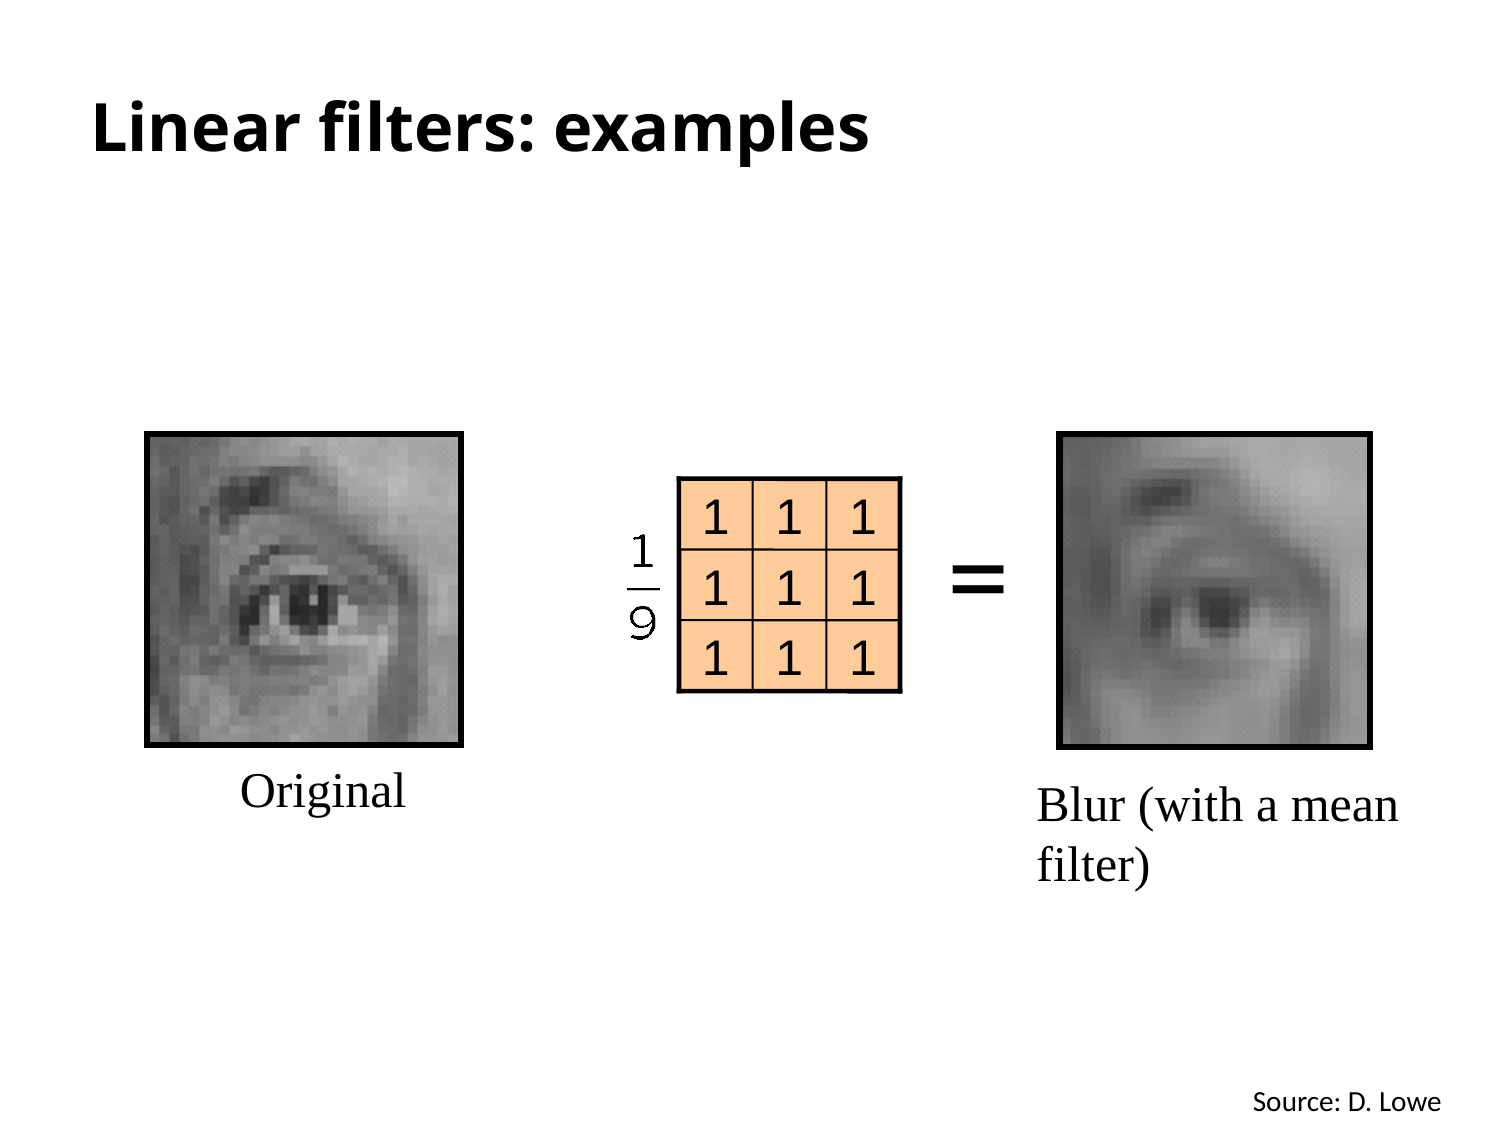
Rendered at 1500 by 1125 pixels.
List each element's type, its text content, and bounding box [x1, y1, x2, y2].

picture [1062, 437, 1368, 744]
title Linear filters: examples [75, 50, 1350, 200]
text_box Blur (with a mean filter) [1021, 764, 1425, 899]
text_box Source: D. Lowe [1238, 1074, 1457, 1125]
text_box Original [225, 751, 422, 825]
picture [149, 437, 458, 743]
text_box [624, 478, 901, 692]
text_box = [932, 487, 1025, 653]
